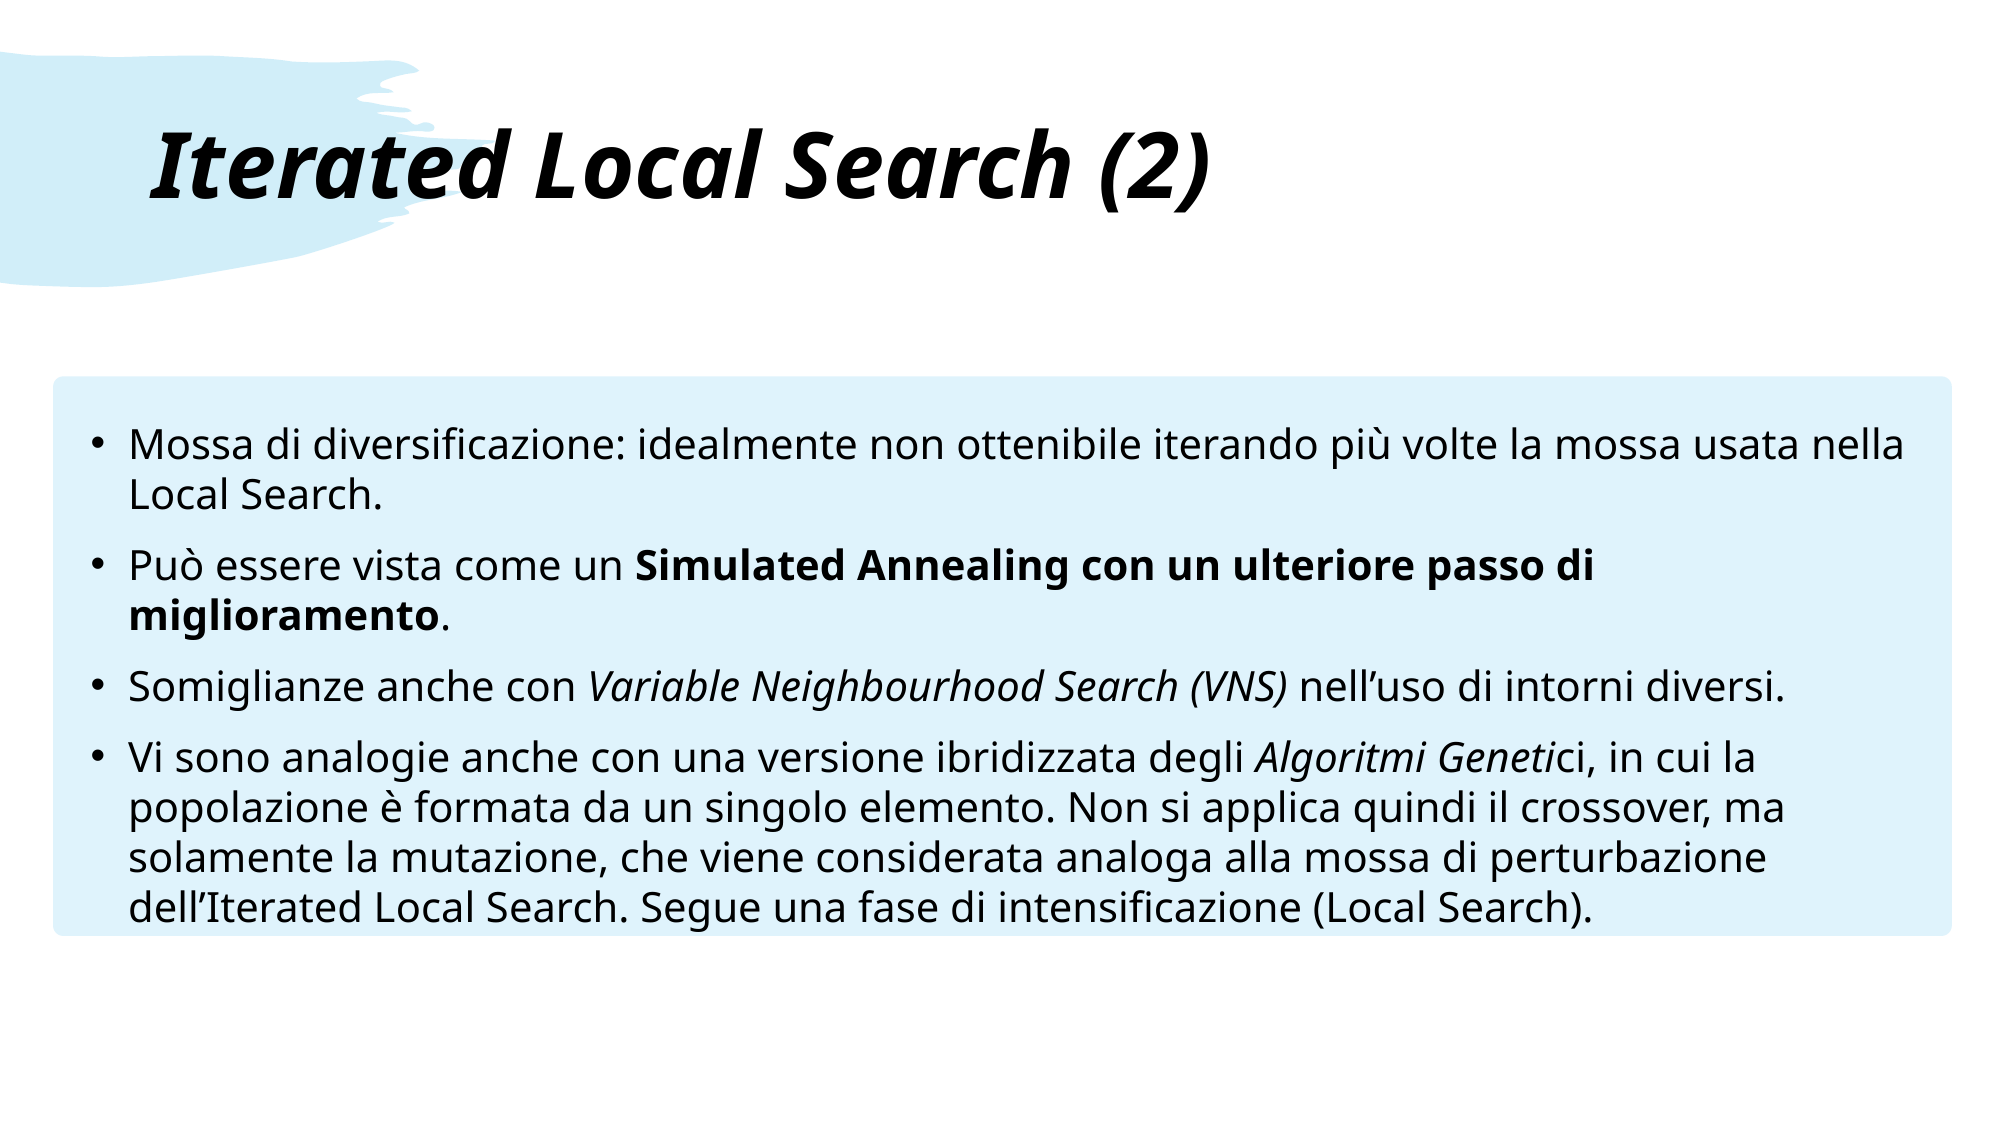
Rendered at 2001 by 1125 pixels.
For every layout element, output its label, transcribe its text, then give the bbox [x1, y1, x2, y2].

text_box [51, 375, 1953, 937]
title Iterated Local Search (2) [137, 59, 1863, 278]
list Mossa di diversificazione: idealmente non ottenibile iterando più volte la mossa usata nella Local Search. Può essere vista come un Simulated Annealing con un ulteriore passo di miglioramento. Somiglianze anche con Variable Neighbourhood Search (VNS) nell’uso di intorni diversi. Vi sono analogie anche con una versione ibridizzata degli Algoritmi Genetici, in cui la popolazione è formata da un singolo elemento. Non si applica quindi il crossover, ma solamente la mutazione, che viene considerata analoga alla mossa di perturbazione dell’Iterated Local Search. Segue una fase di intensificazione (Local Search). [75, 409, 1925, 1121]
